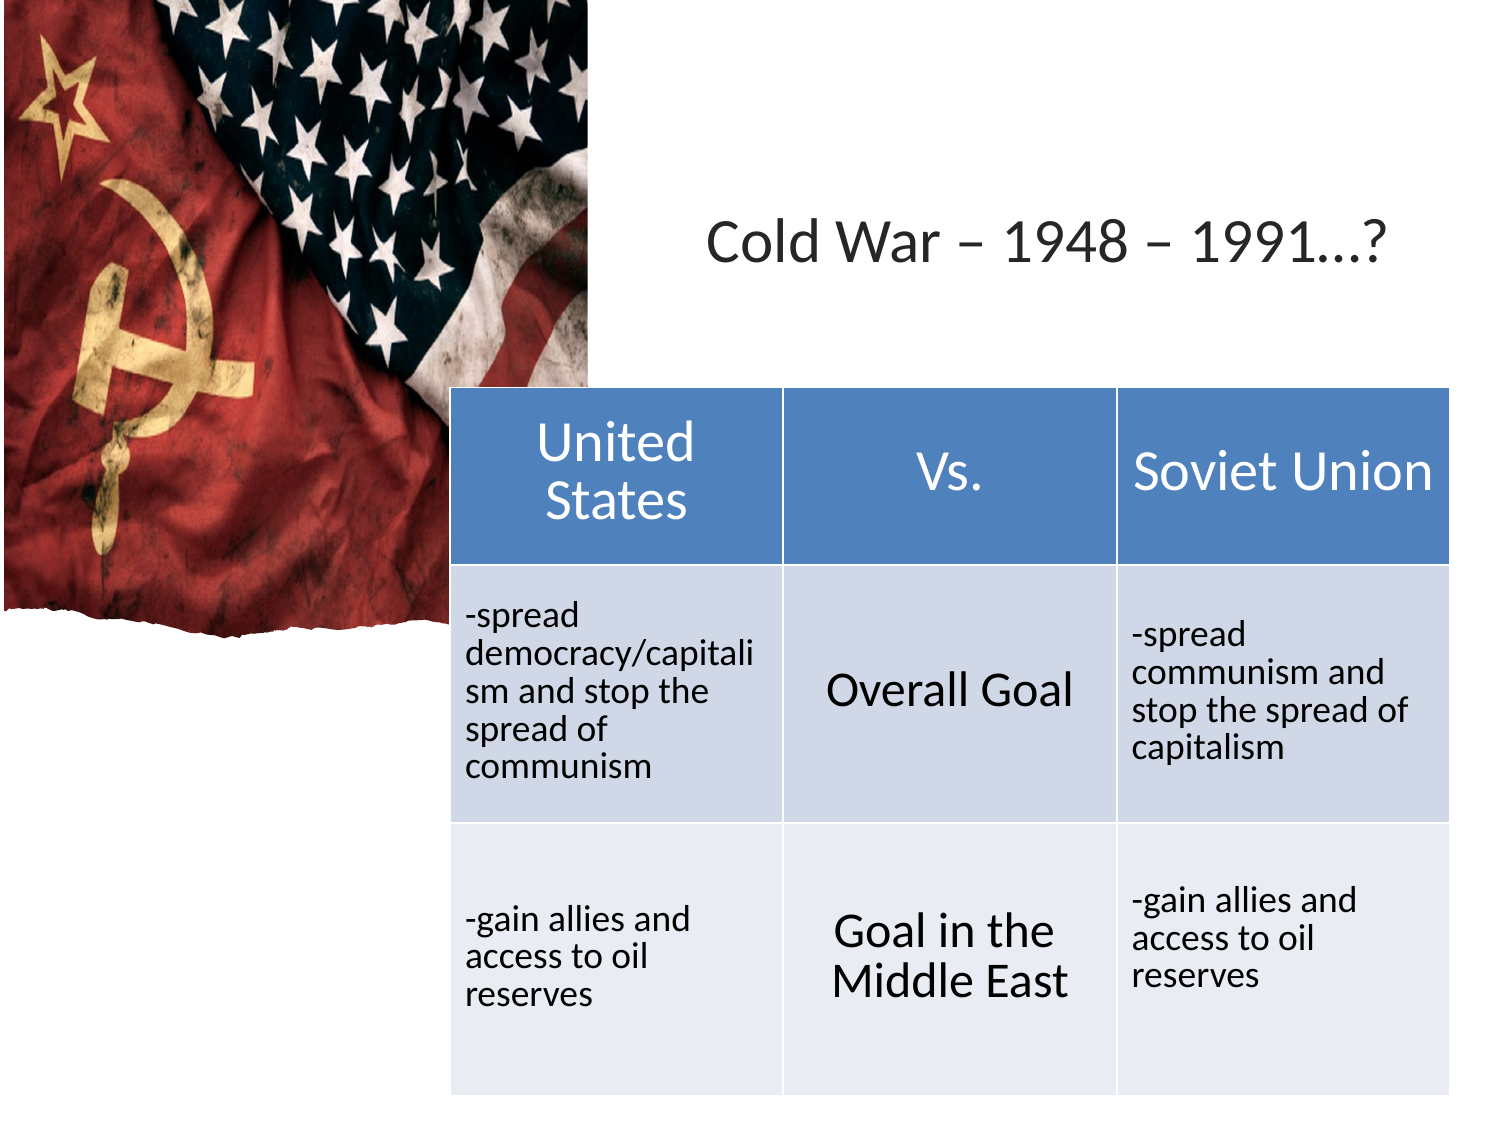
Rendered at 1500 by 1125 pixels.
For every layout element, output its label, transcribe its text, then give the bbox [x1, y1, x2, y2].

table_cell -spread democracy/capitalism and stop the spread of communism [451, 566, 782, 822]
table_header Vs. [784, 388, 1116, 564]
table_cell Goal in the Middle East [784, 824, 1116, 1095]
table_cell -gain allies and access to oil reserves [451, 824, 782, 1095]
table_header Soviet Union [1118, 388, 1449, 564]
table_cell Overall Goal [784, 566, 1116, 822]
table_header United States [593, 388, 782, 564]
table_cell -spread communism and stop the spread of capitalism [1118, 566, 1449, 822]
title Cold War – 1948 – 1991…? [673, 176, 1424, 299]
table_cell -gain allies and access to oil reserves [1118, 824, 1449, 1095]
picture [3, 0, 588, 651]
